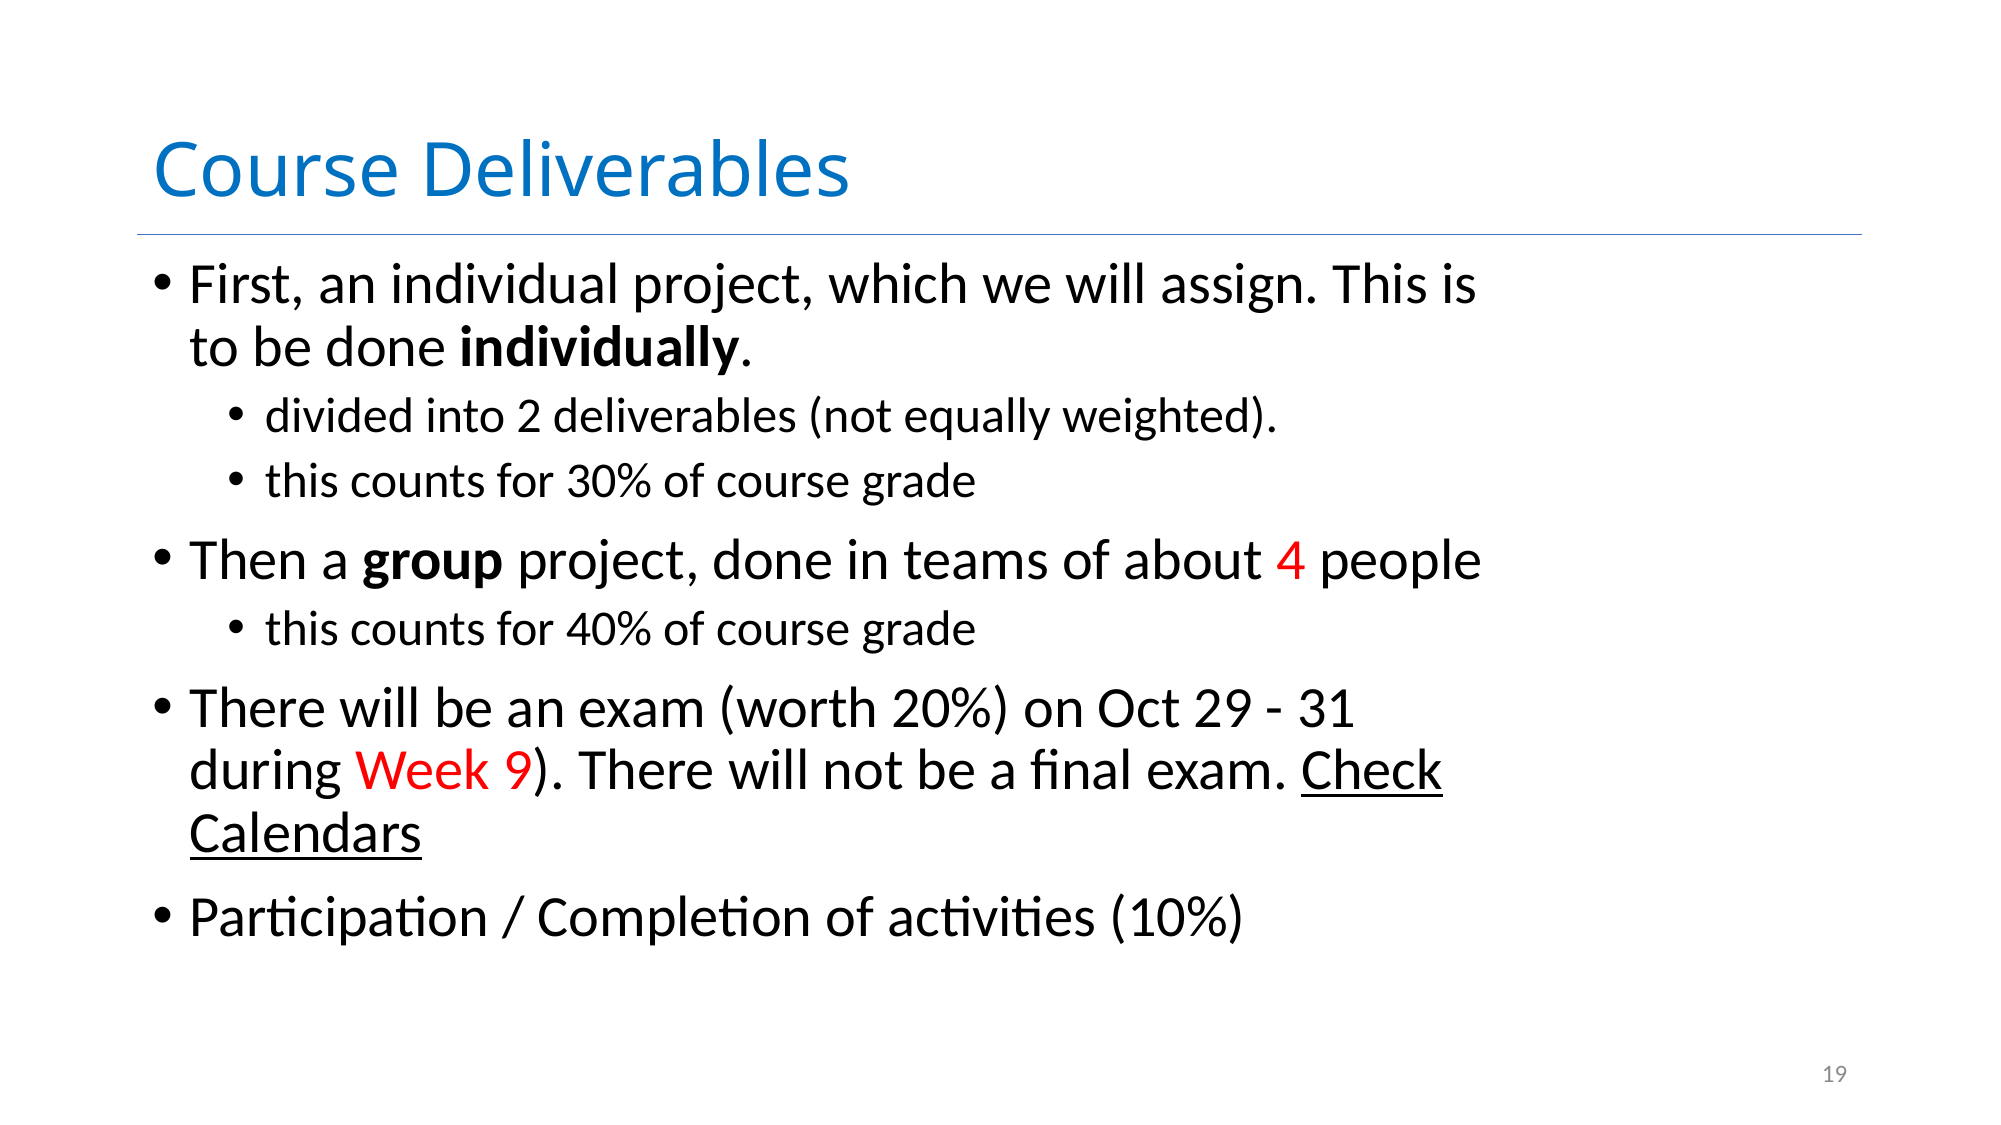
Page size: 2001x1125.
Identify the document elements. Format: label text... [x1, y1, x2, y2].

title Course Deliverables [137, 3, 1863, 221]
list First, an individual project, which we will assign. This is to be done individually. divided into 2 deliverables (not equally weighted). this counts for 30% of course grade Then a group project, done in teams of about 4 people this counts for 40% of course grade There will be an exam (worth 20%) on Oct 29 - 31 during Week 9). There will not be a final exam. Check Calendars Participation / Completion of activities (10%) [137, 246, 1519, 960]
slide_number 19 [1412, 1042, 1863, 1103]
